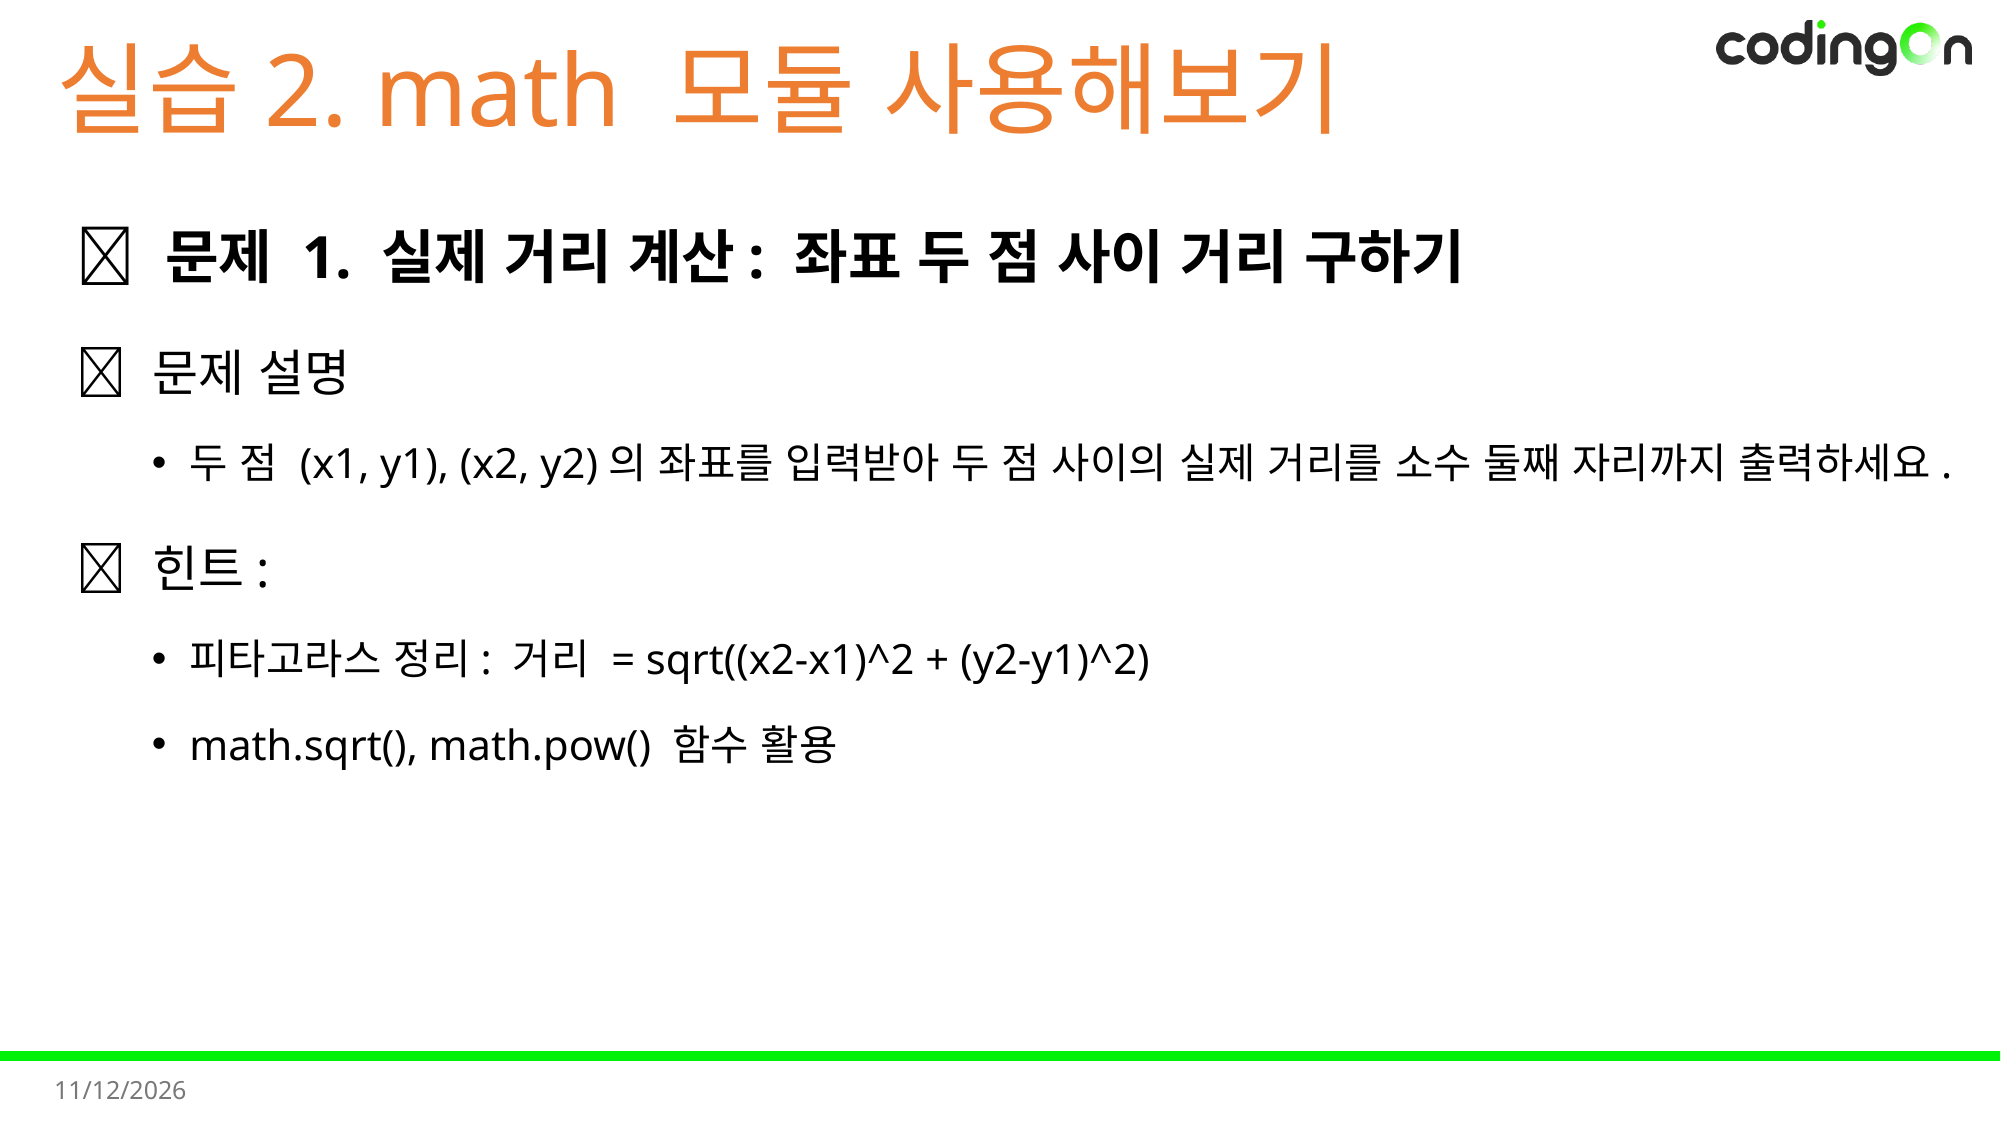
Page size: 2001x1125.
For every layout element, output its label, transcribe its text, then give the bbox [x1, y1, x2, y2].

picture [1767, 20, 1972, 76]
list 📌 문제 1. 실제 거리 계산: 좌표 두 점 사이 거리 구하기 💡 문제 설명 두 점 (x1, y1), (x2, y2)의 좌표를 입력받아 두 점 사이의 실제 거리를 소수 둘째 자리까지 출력하세요. ✅ 힌트: 피타고라스 정리: 거리 = sqrt((x2-x1)^2 + (y2-y1)^2) math.sqrt(), math.pow() 함수 활용 [62, 178, 1959, 895]
title 실습2. math 모듈 사용해보기 [41, 0, 1767, 188]
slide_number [39, 1061, 490, 1122]
